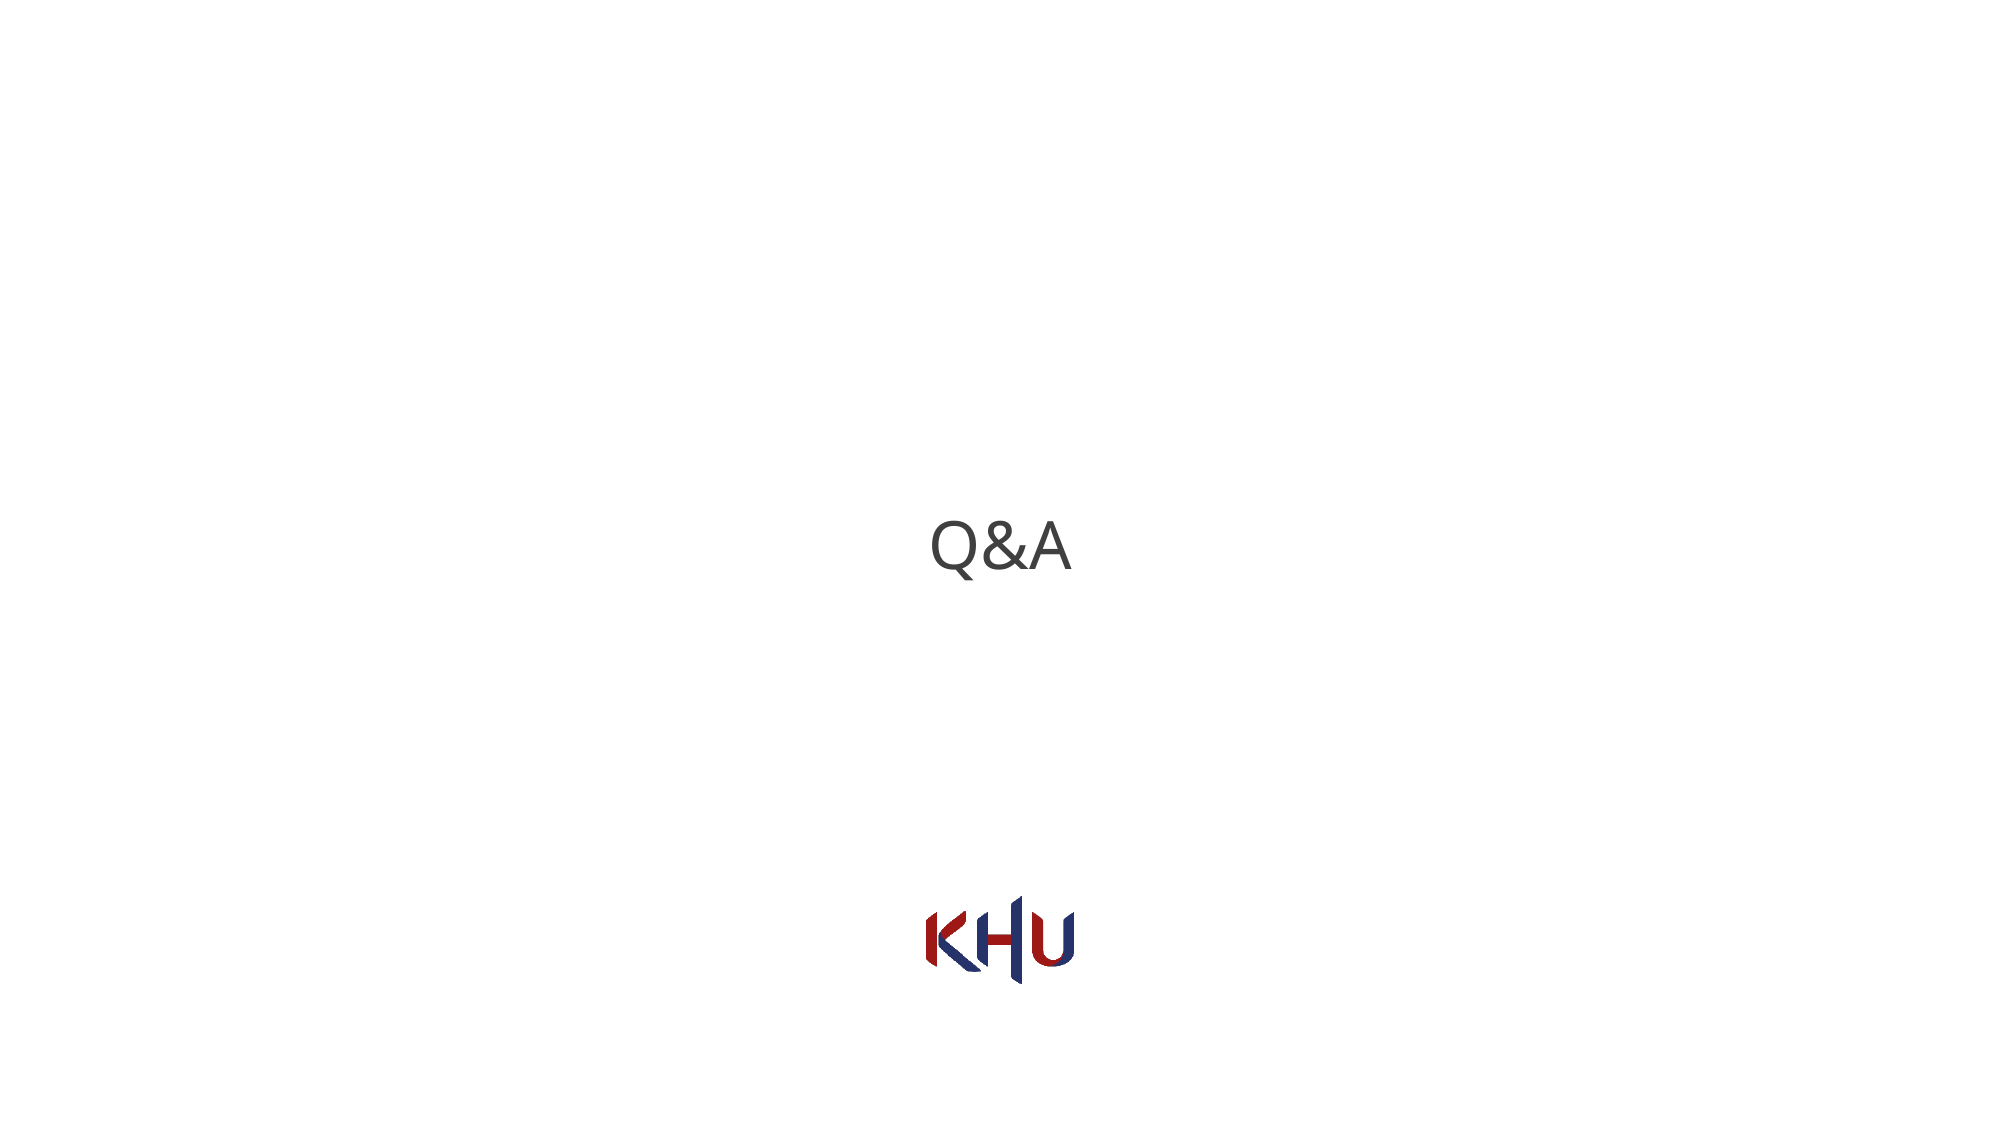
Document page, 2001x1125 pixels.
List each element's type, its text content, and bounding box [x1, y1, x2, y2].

picture [926, 896, 1074, 984]
text_box Q&A [716, 495, 1284, 590]
